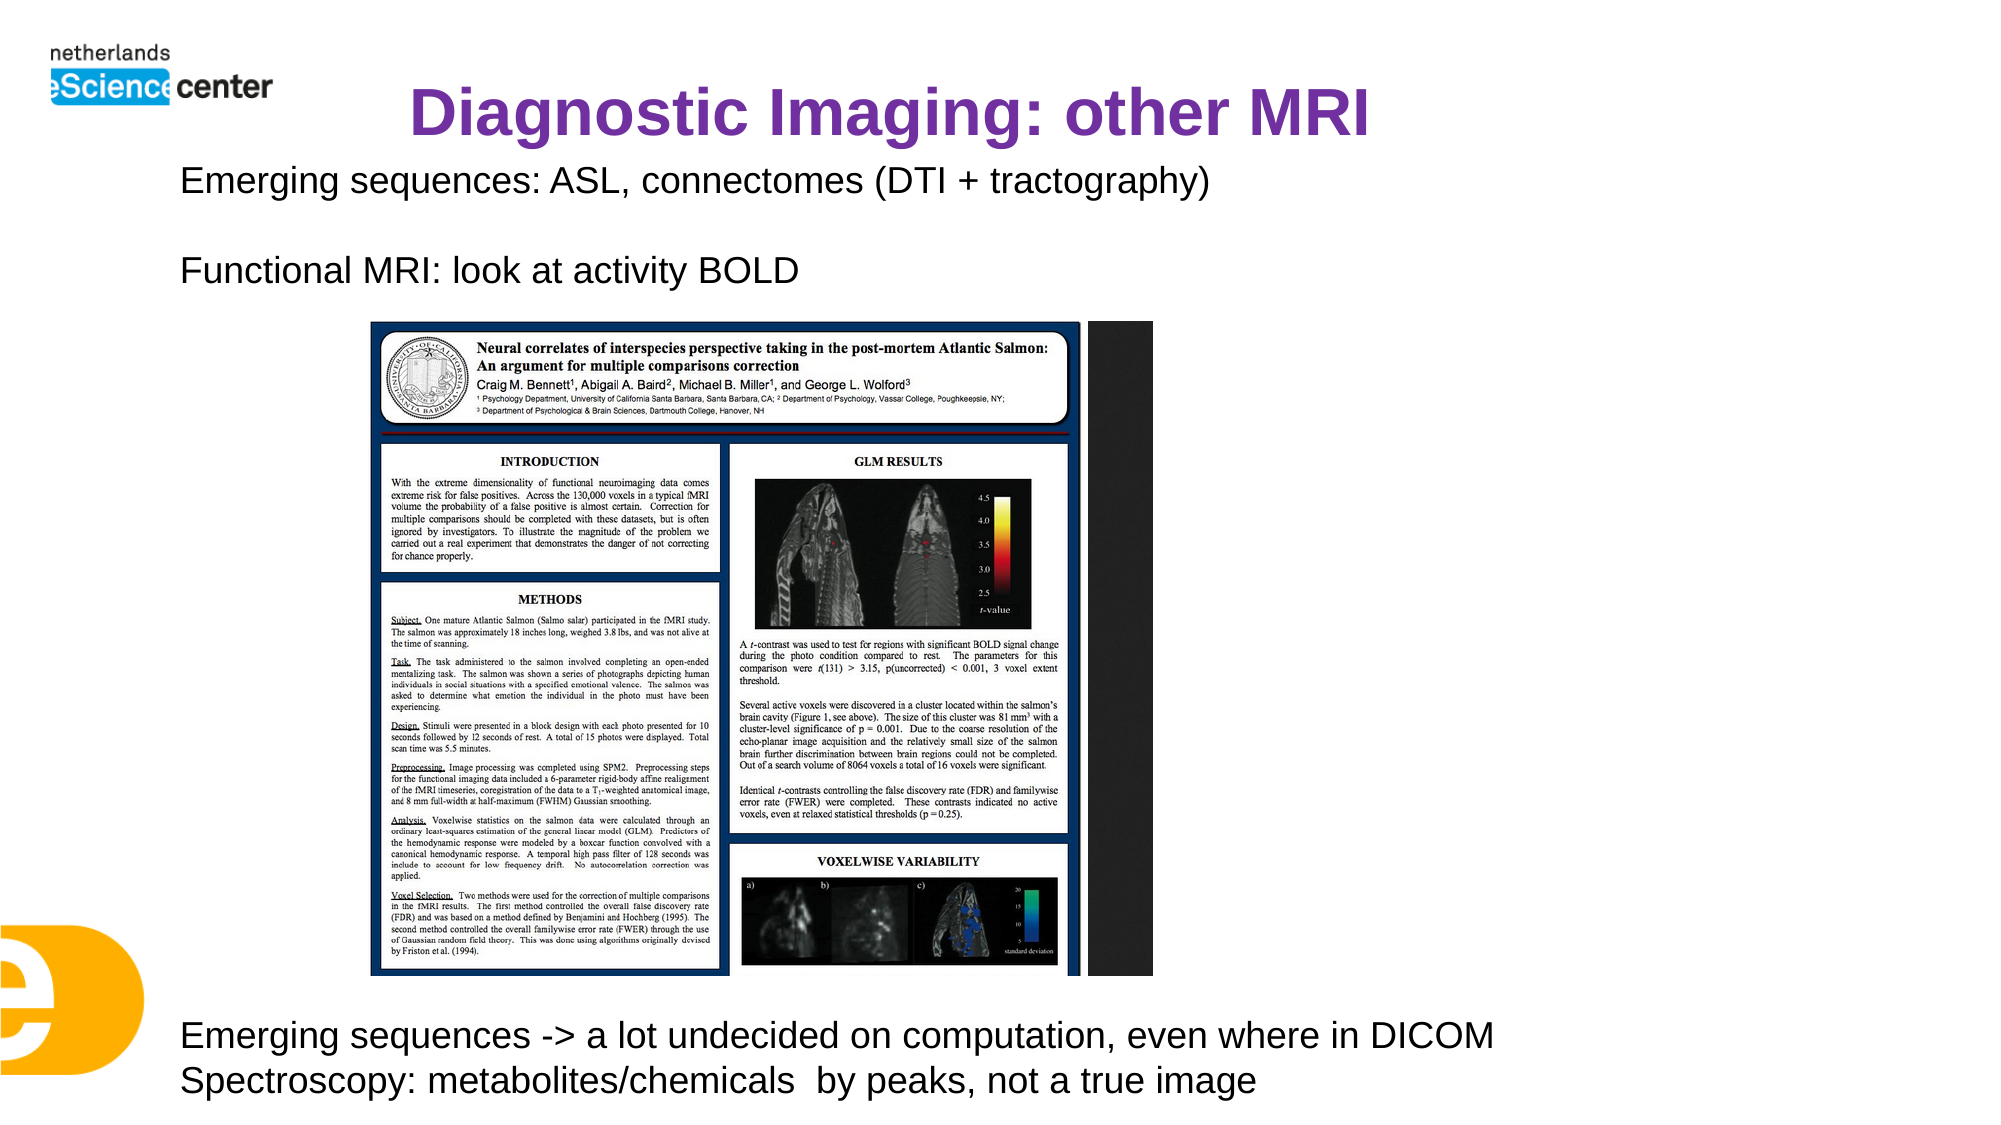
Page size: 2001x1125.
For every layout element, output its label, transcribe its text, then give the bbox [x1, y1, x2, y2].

text_box Emerging sequences: ASL, connectomes (DTI + tractography) Functional MRI: look at activity BOLD Emerging sequences -> a lot undecided on computation, even where in DICOM Spectroscopy: metabolites/chemicals by peaks, not a true image [165, 149, 1689, 1109]
picture [0, 0, 2001, 1125]
text_box Diagnostic Imaging: other MRI [394, 61, 1666, 149]
